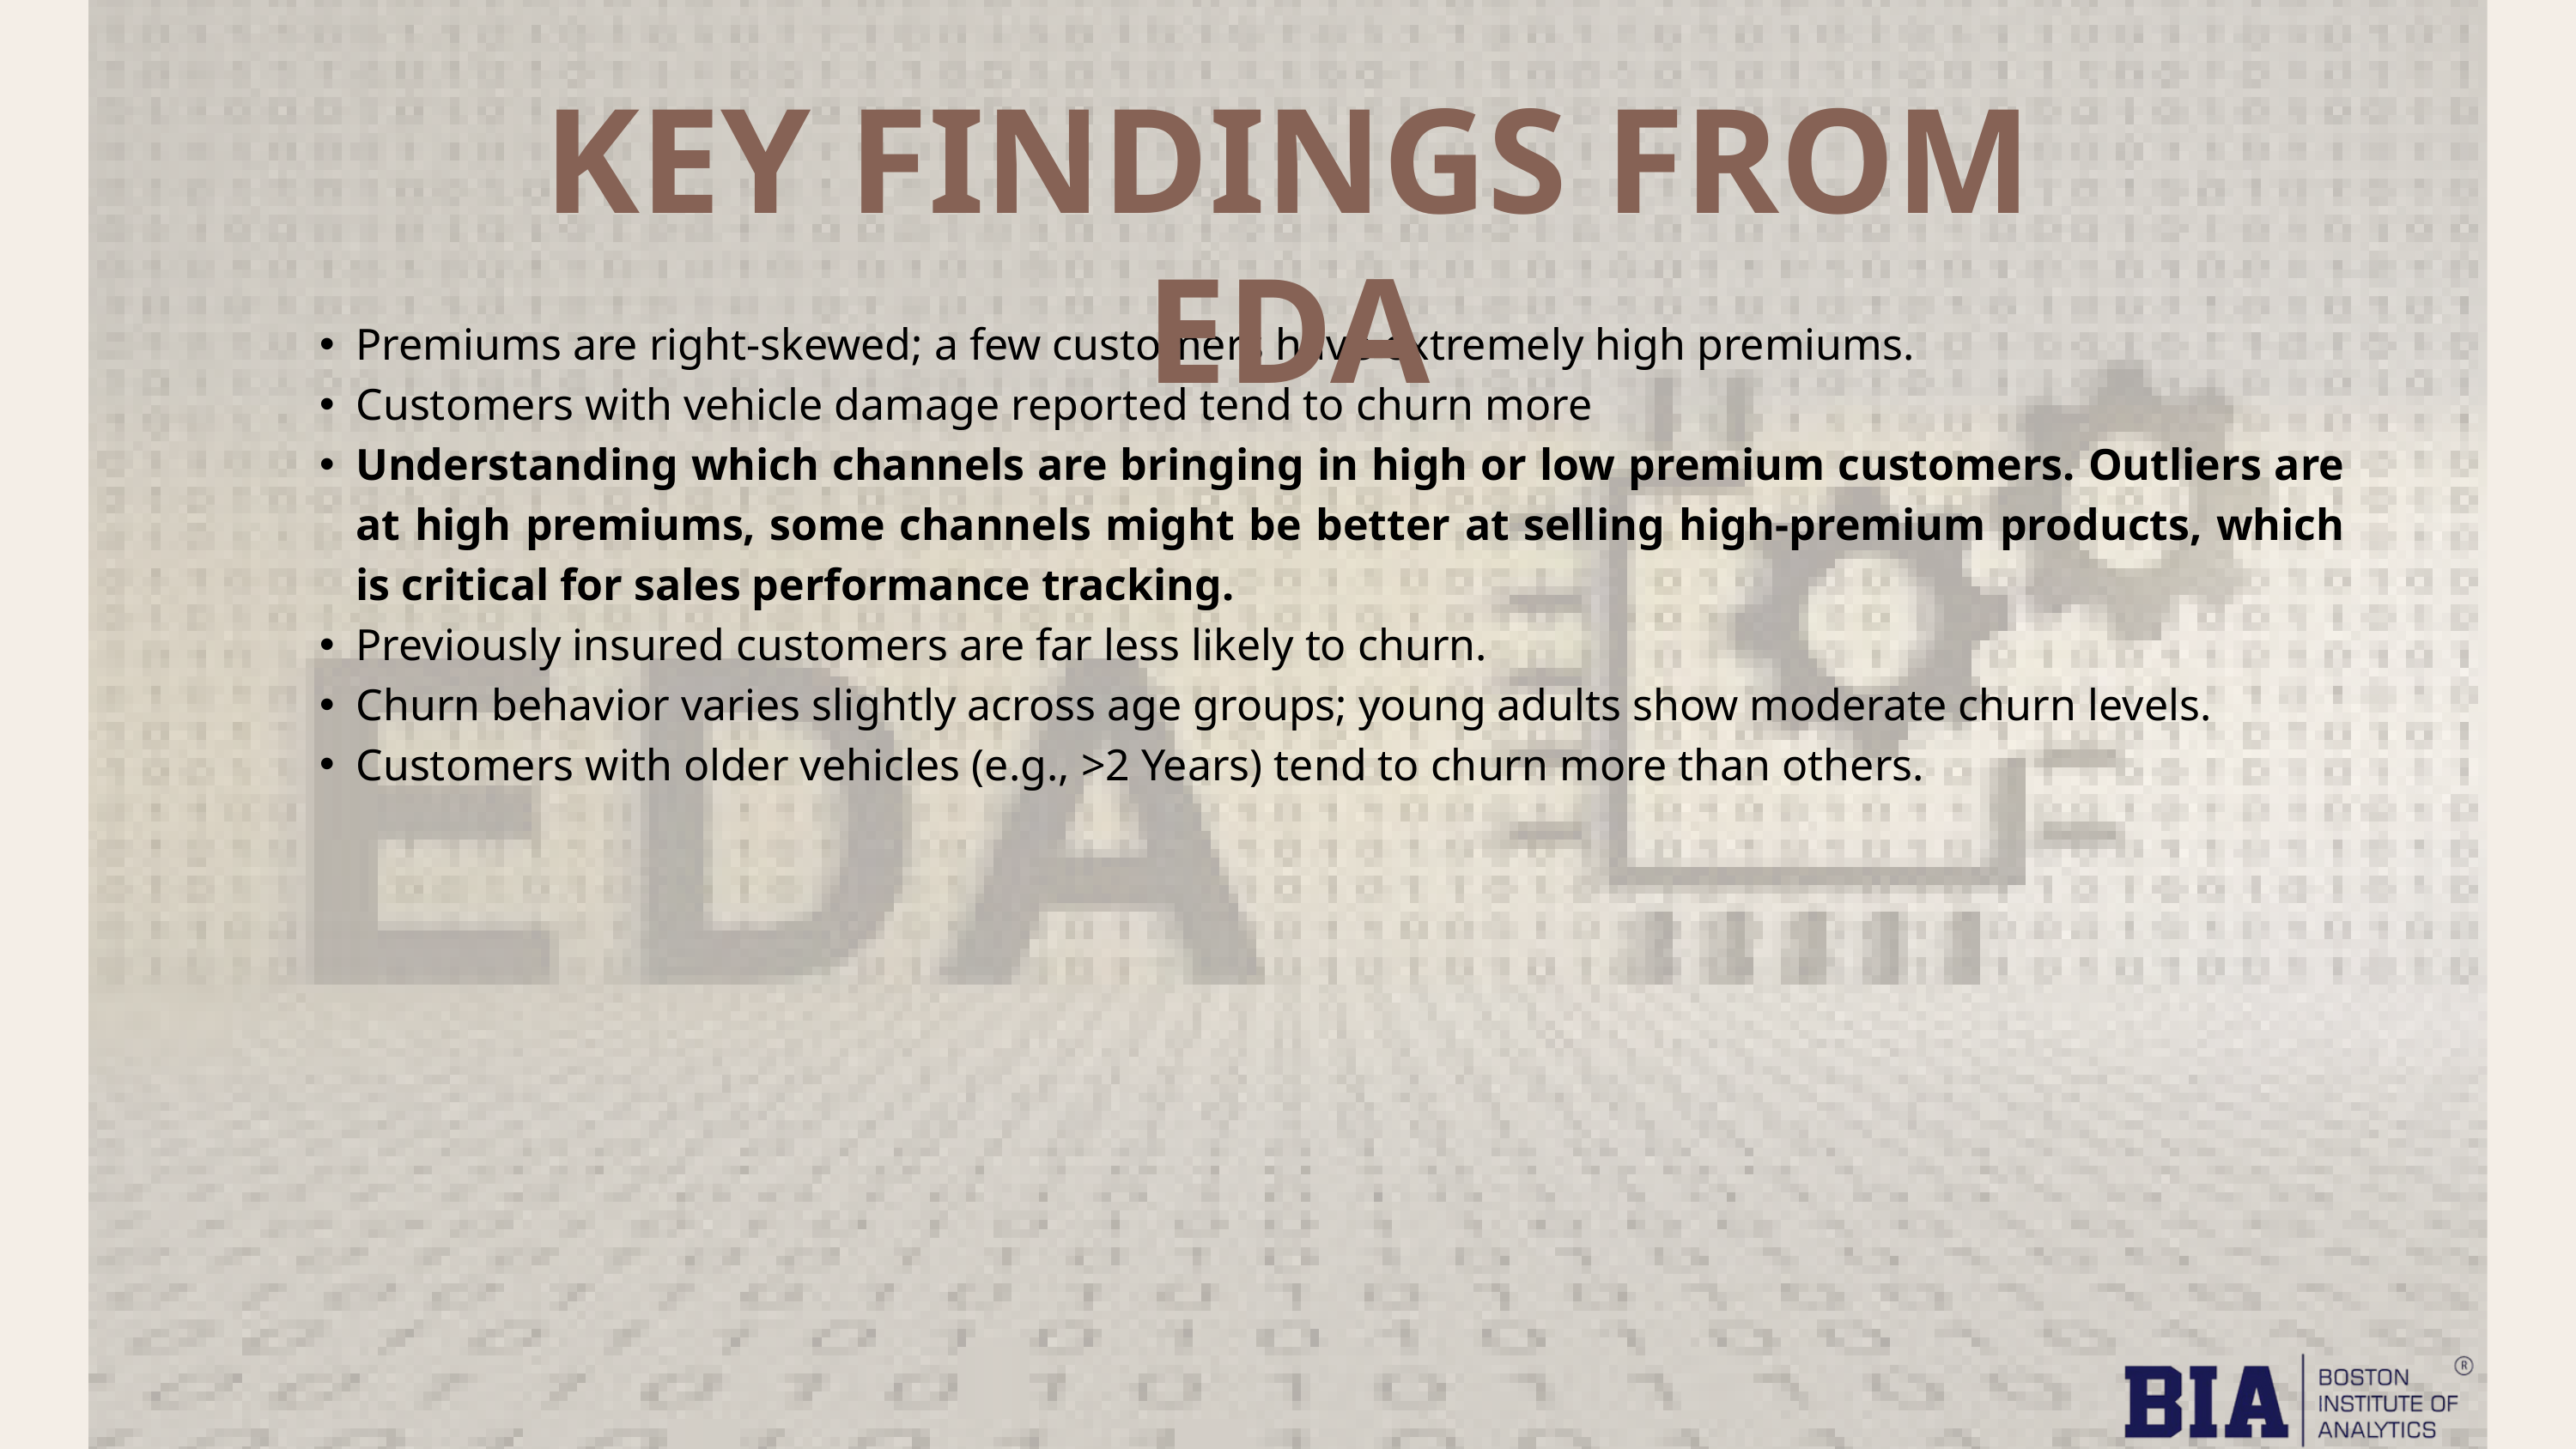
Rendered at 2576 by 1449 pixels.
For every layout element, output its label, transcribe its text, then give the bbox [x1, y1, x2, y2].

text_box [2108, 1352, 2488, 1449]
text_box [88, 0, 2488, 1449]
text_box Premiums are right-skewed; a few customers have extremely high premiums. Customers with vehicle damage reported tend to churn more Understanding which channels are bringing in high or low premium customers. Outliers are at high premiums, some channels might be better at selling high-premium products, which is critical for sales performance tracking. Previously insured customers are far less likely to churn. Churn behavior varies slightly across age groups; young adults show moderate churn levels. Customers with older vehicles (e.g., >2 Years) tend to churn more than others. [283, 308, 2346, 790]
text_box KEY FINDINGS FROM EDA [428, 70, 2148, 413]
